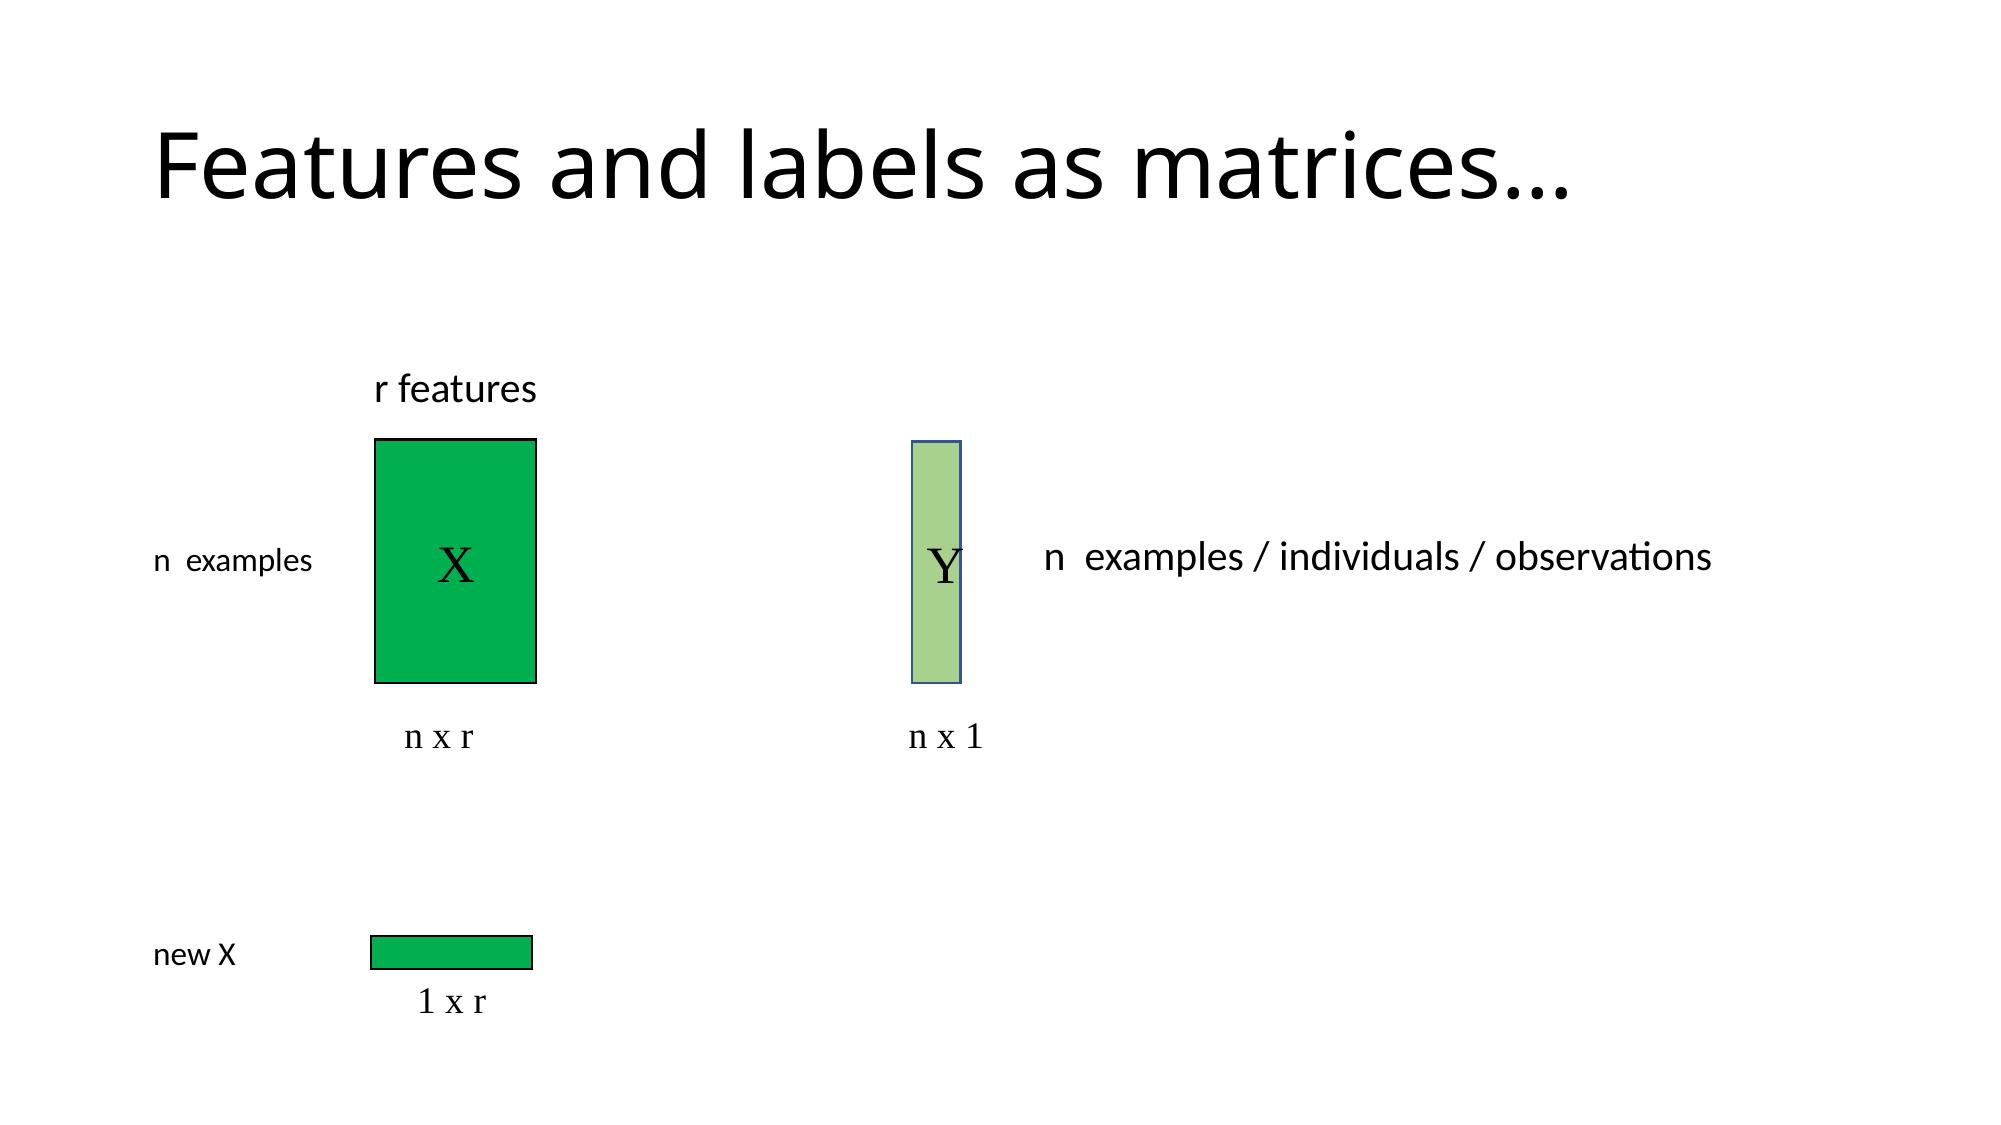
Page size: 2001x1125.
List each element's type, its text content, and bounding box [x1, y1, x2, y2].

text_box 1 x r [402, 968, 501, 1029]
text_box n examples [138, 531, 328, 586]
text_box r features [274, 353, 637, 419]
text_box [370, 935, 533, 970]
text_box n examples / individuals / observations [953, 520, 1812, 586]
text_box X [374, 438, 537, 684]
title Features and labels as matrices… [137, 59, 1863, 278]
text_box n x r [389, 703, 489, 764]
text_box new X [138, 924, 258, 980]
text_box Y [911, 440, 962, 684]
text_box n x 1 [893, 703, 999, 764]
